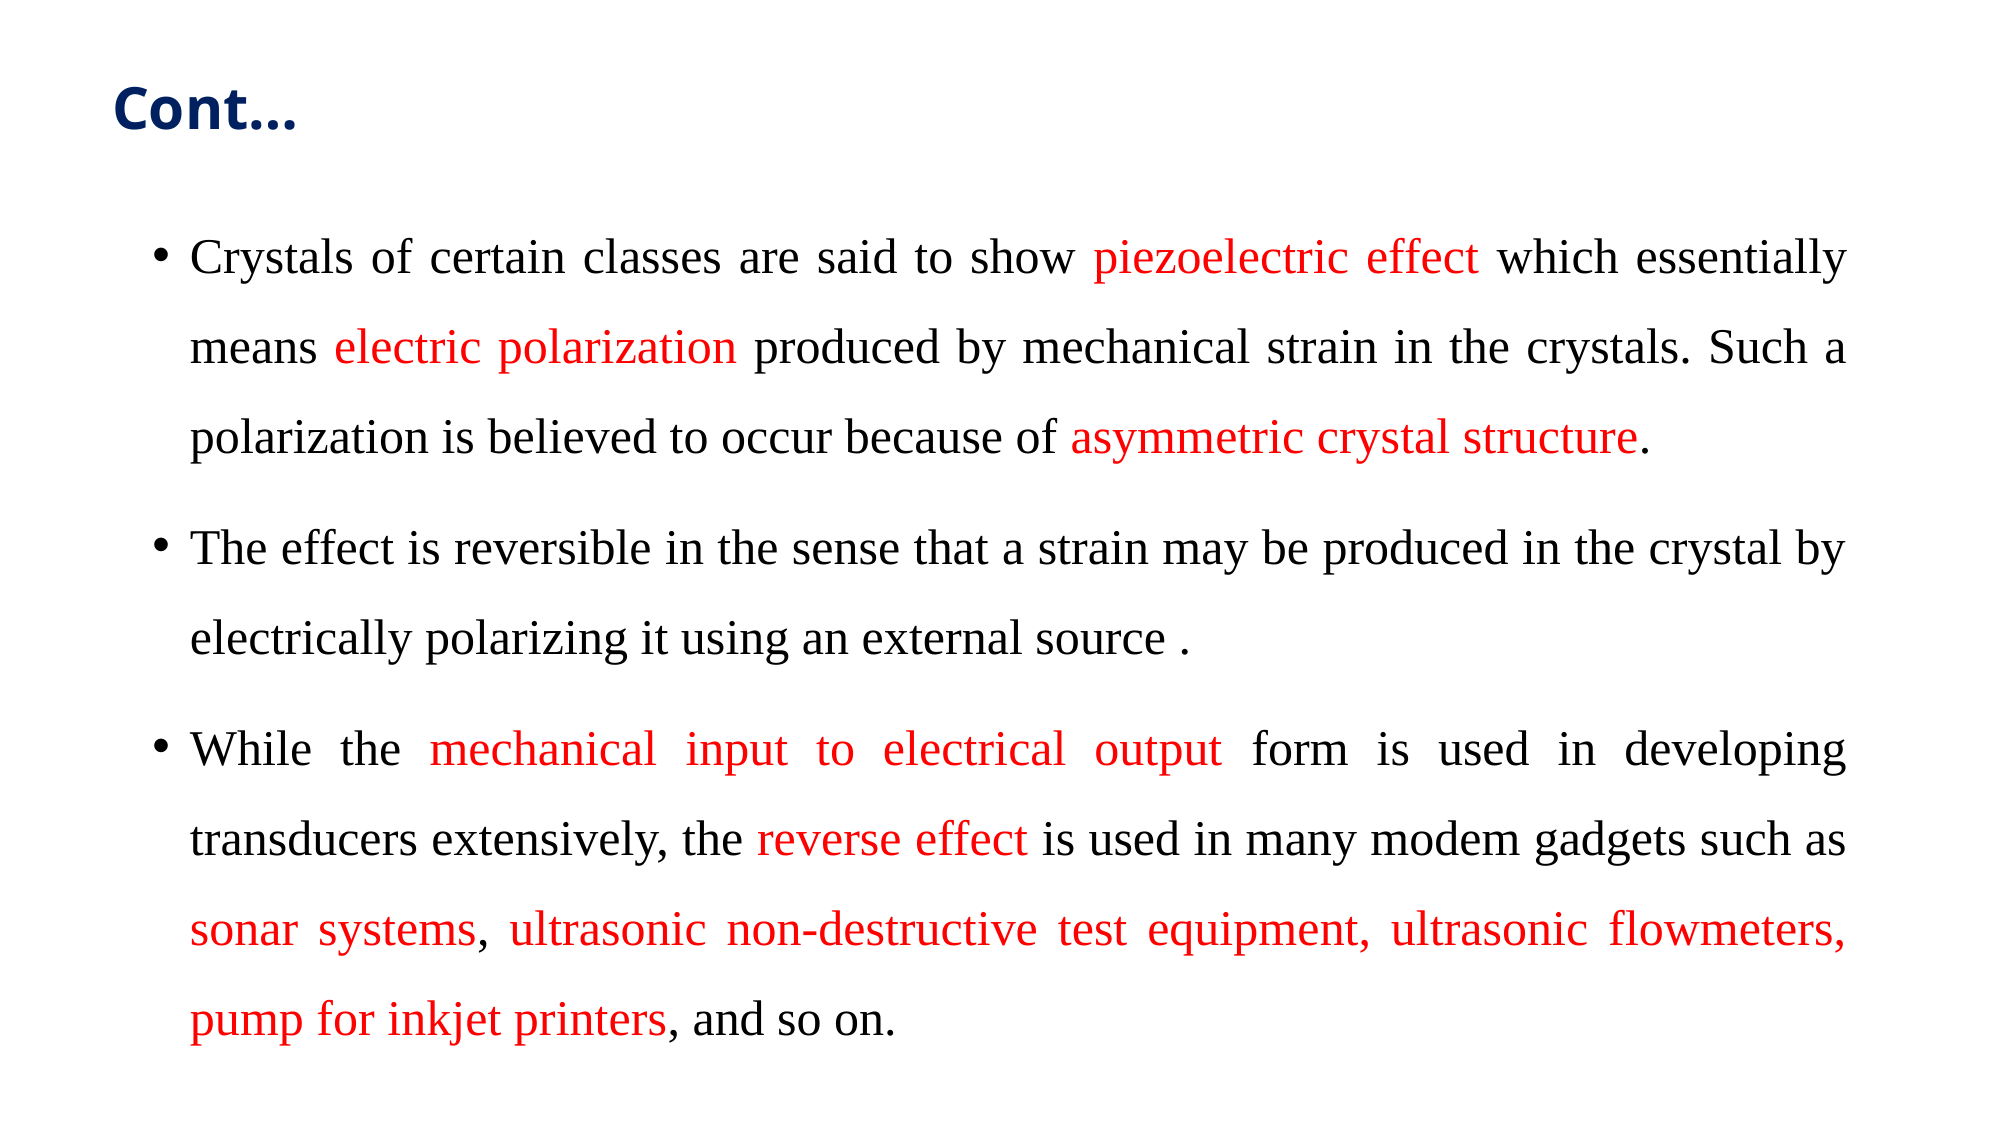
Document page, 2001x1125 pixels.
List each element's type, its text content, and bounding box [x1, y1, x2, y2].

title Cont… [97, 59, 1823, 162]
list Crystals of certain classes are said to show piezoelectric effect which essentially means electric polarization produced by mechanical strain in the crystals. Such a polarization is believed to occur because of asymmetric crystal structure. The effect is reversible in the sense that a strain may be produced in the crystal by electrically polarizing it using an external source . While the mechanical input to electrical output form is used in developing transducers extensively, the reverse effect is used in many modem gadgets such as sonar systems, ultrasonic non-destructive test equipment, ultrasonic flowmeters, pump for inkjet printers, and so on. [137, 186, 1863, 1066]
